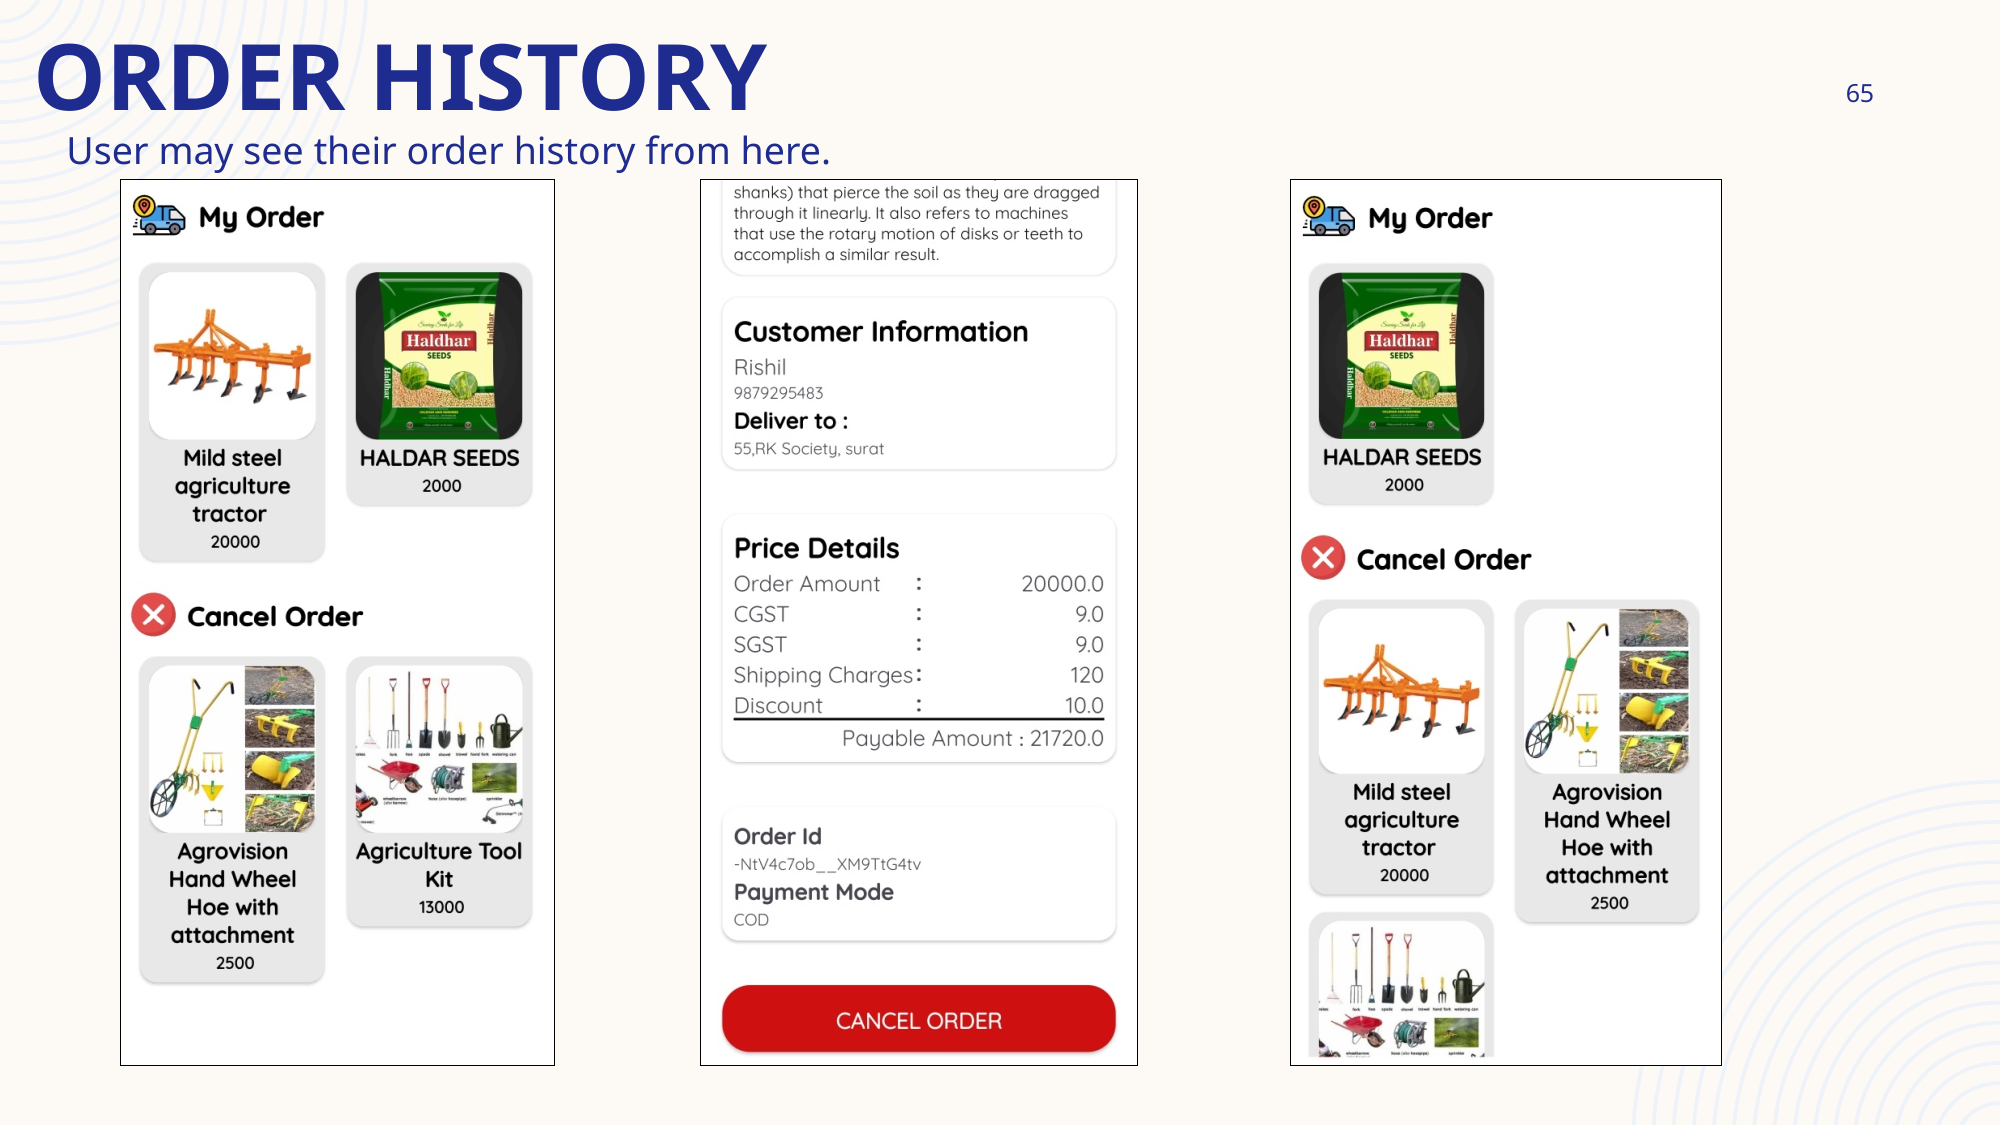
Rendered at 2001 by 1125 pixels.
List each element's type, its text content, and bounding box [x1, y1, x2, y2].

picture [120, 179, 555, 1066]
title Order History [18, 14, 1275, 136]
picture [700, 179, 1138, 1066]
text_box User may see their order history from here. [51, 119, 1875, 180]
picture [1290, 179, 1722, 1066]
slide_number 65 [1712, 75, 1875, 116]
